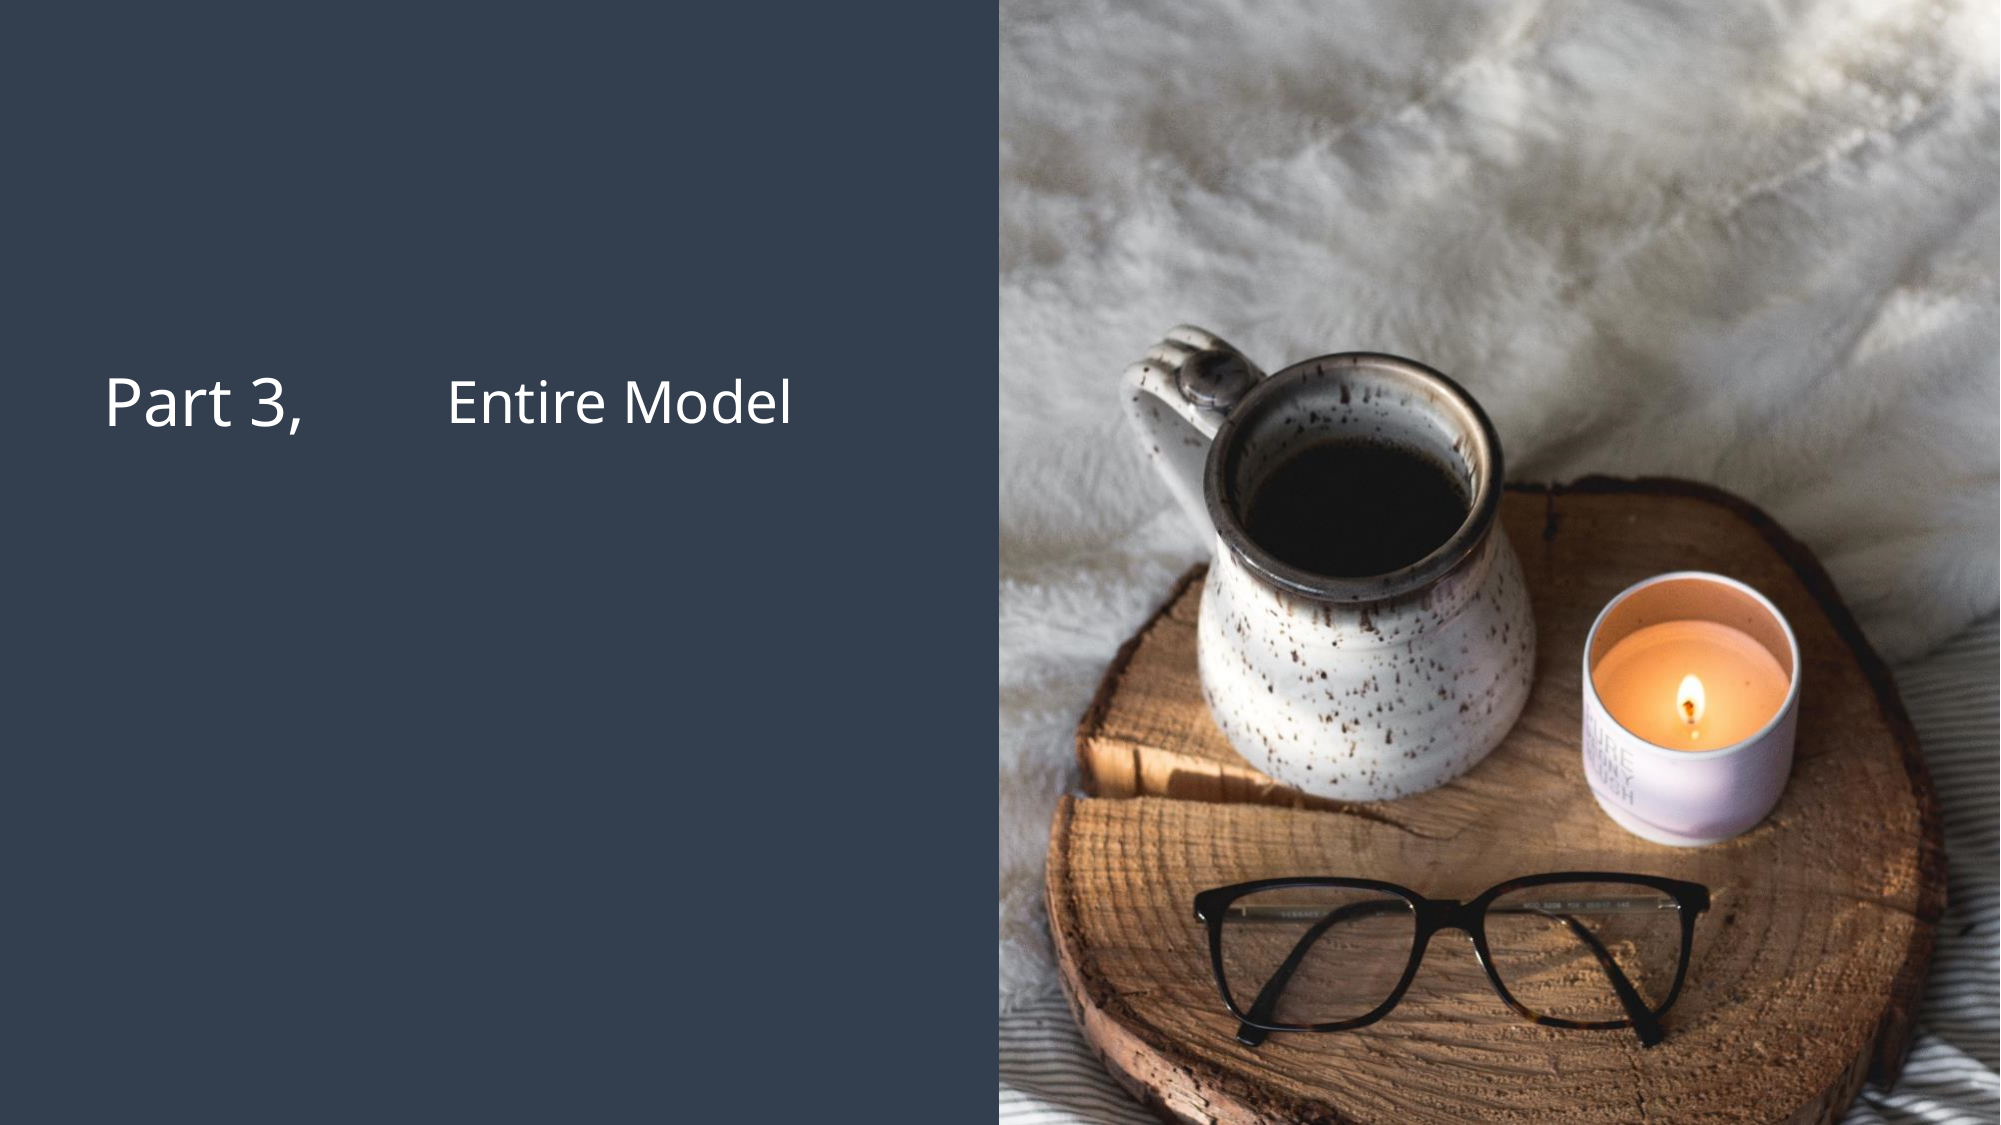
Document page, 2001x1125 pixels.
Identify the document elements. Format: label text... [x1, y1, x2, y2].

picture [999, 0, 2000, 1125]
text_box Entire Model [431, 357, 999, 443]
text_box Part 3, [88, 352, 339, 447]
